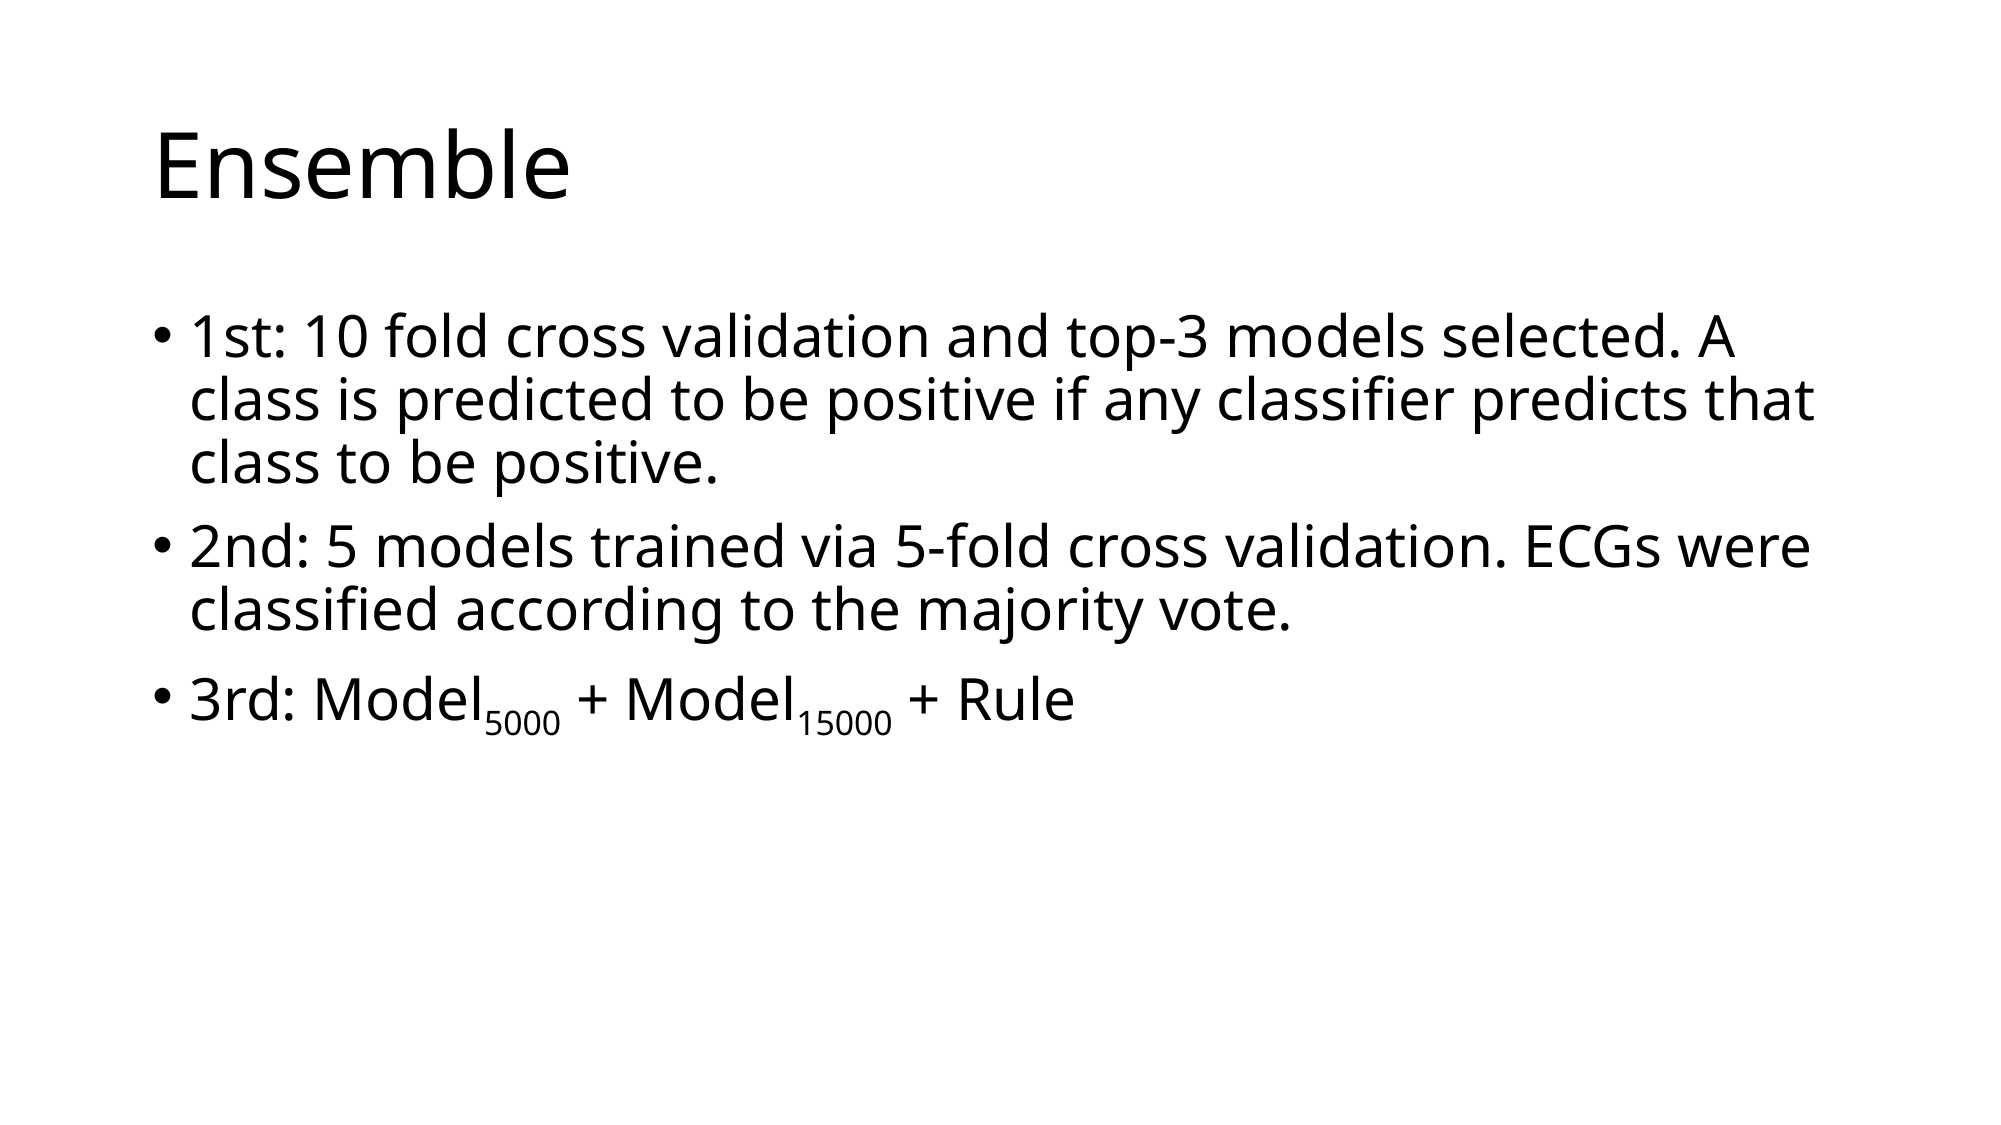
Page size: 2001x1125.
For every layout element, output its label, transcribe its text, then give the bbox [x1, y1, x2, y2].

list 1st: 10 fold cross validation and top-3 models selected. A class is predicted to be positive if any classifier predicts that class to be positive. 2nd: 5 models trained via 5-fold cross validation. ECGs were classified according to the majority vote. 3rd: Model5000 + Model15000 + Rule [137, 299, 1863, 1014]
title Ensemble [137, 59, 1863, 278]
